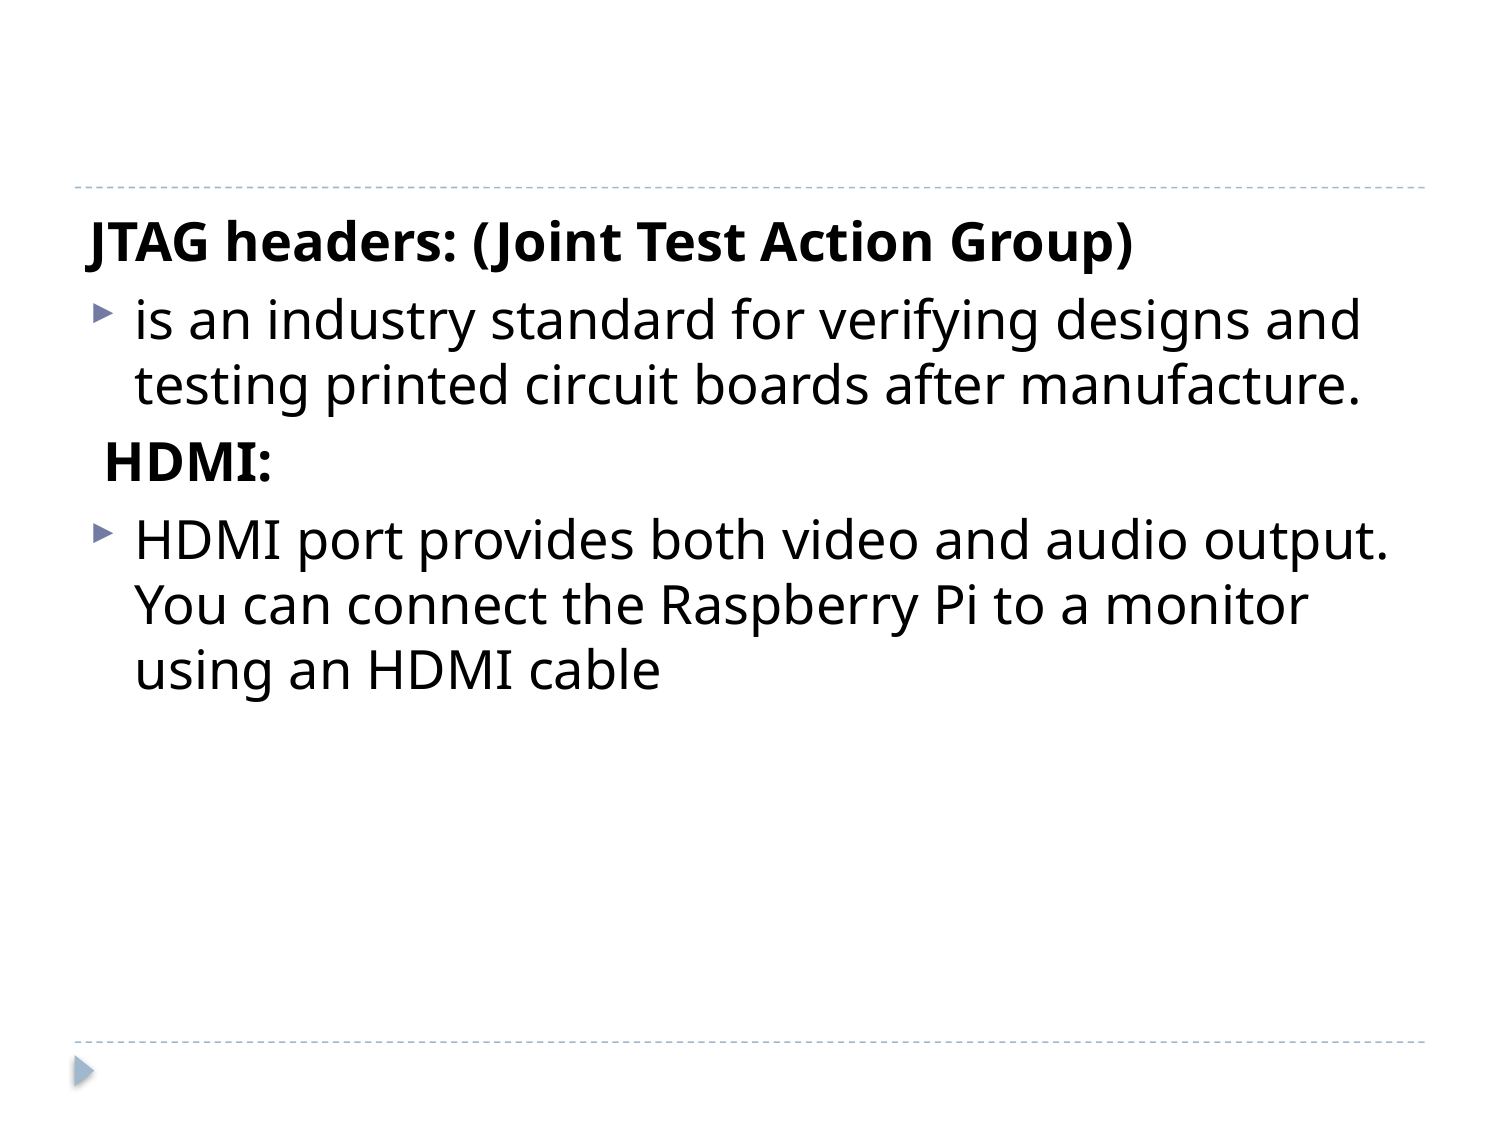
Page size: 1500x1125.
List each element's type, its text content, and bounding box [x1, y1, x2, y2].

list JTAG headers: (Joint Test Action Group) is an industry standard for verifying designs and testing printed circuit boards after manufacture. HDMI: HDMI port provides both video and audio output. You can connect the Raspberry Pi to a monitor using an HDMI cable [75, 200, 1425, 1010]
